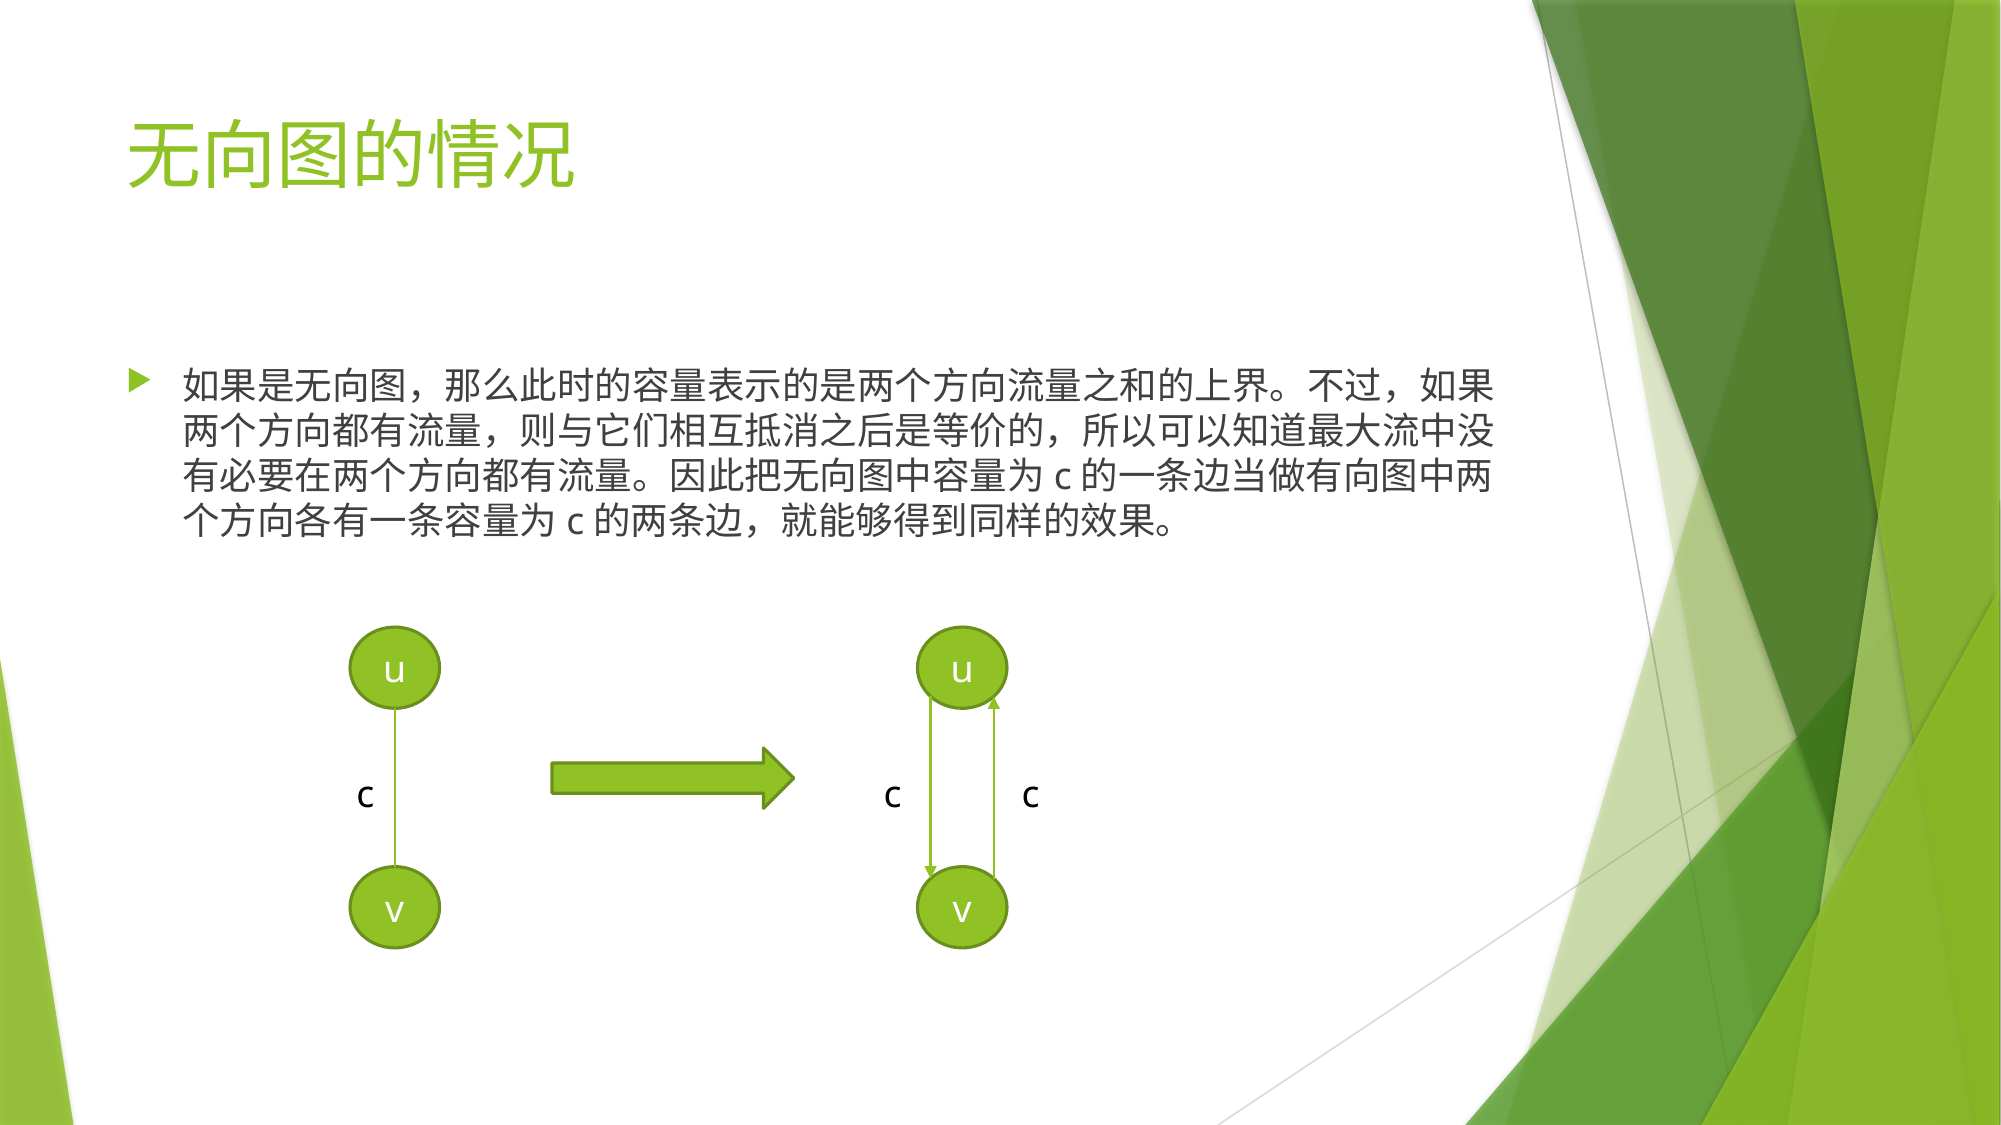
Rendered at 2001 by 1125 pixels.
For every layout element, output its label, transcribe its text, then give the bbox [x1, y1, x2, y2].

text_box c [1006, 762, 1058, 823]
text_box v [915, 865, 1009, 950]
text_box u [915, 625, 1009, 710]
title 无向图的情况 [111, 99, 1522, 317]
text_box [550, 746, 795, 810]
text_box c [341, 762, 380, 823]
text_box v [348, 865, 442, 950]
text_box c [868, 762, 918, 823]
list 如果是无向图，那么此时的容量表示的是两个方向流量之和的上界。不过，如果两个方向都有流量，则与它们相互抵消之后是等价的，所以可以知道最大流中没有必要在两个方向都有流量。因此把无向图中容量为c的一条边当做有向图中两个方向各有一条容量为c的两条边，就能够得到同样的效果。 [111, 354, 1522, 992]
text_box u [348, 625, 442, 710]
